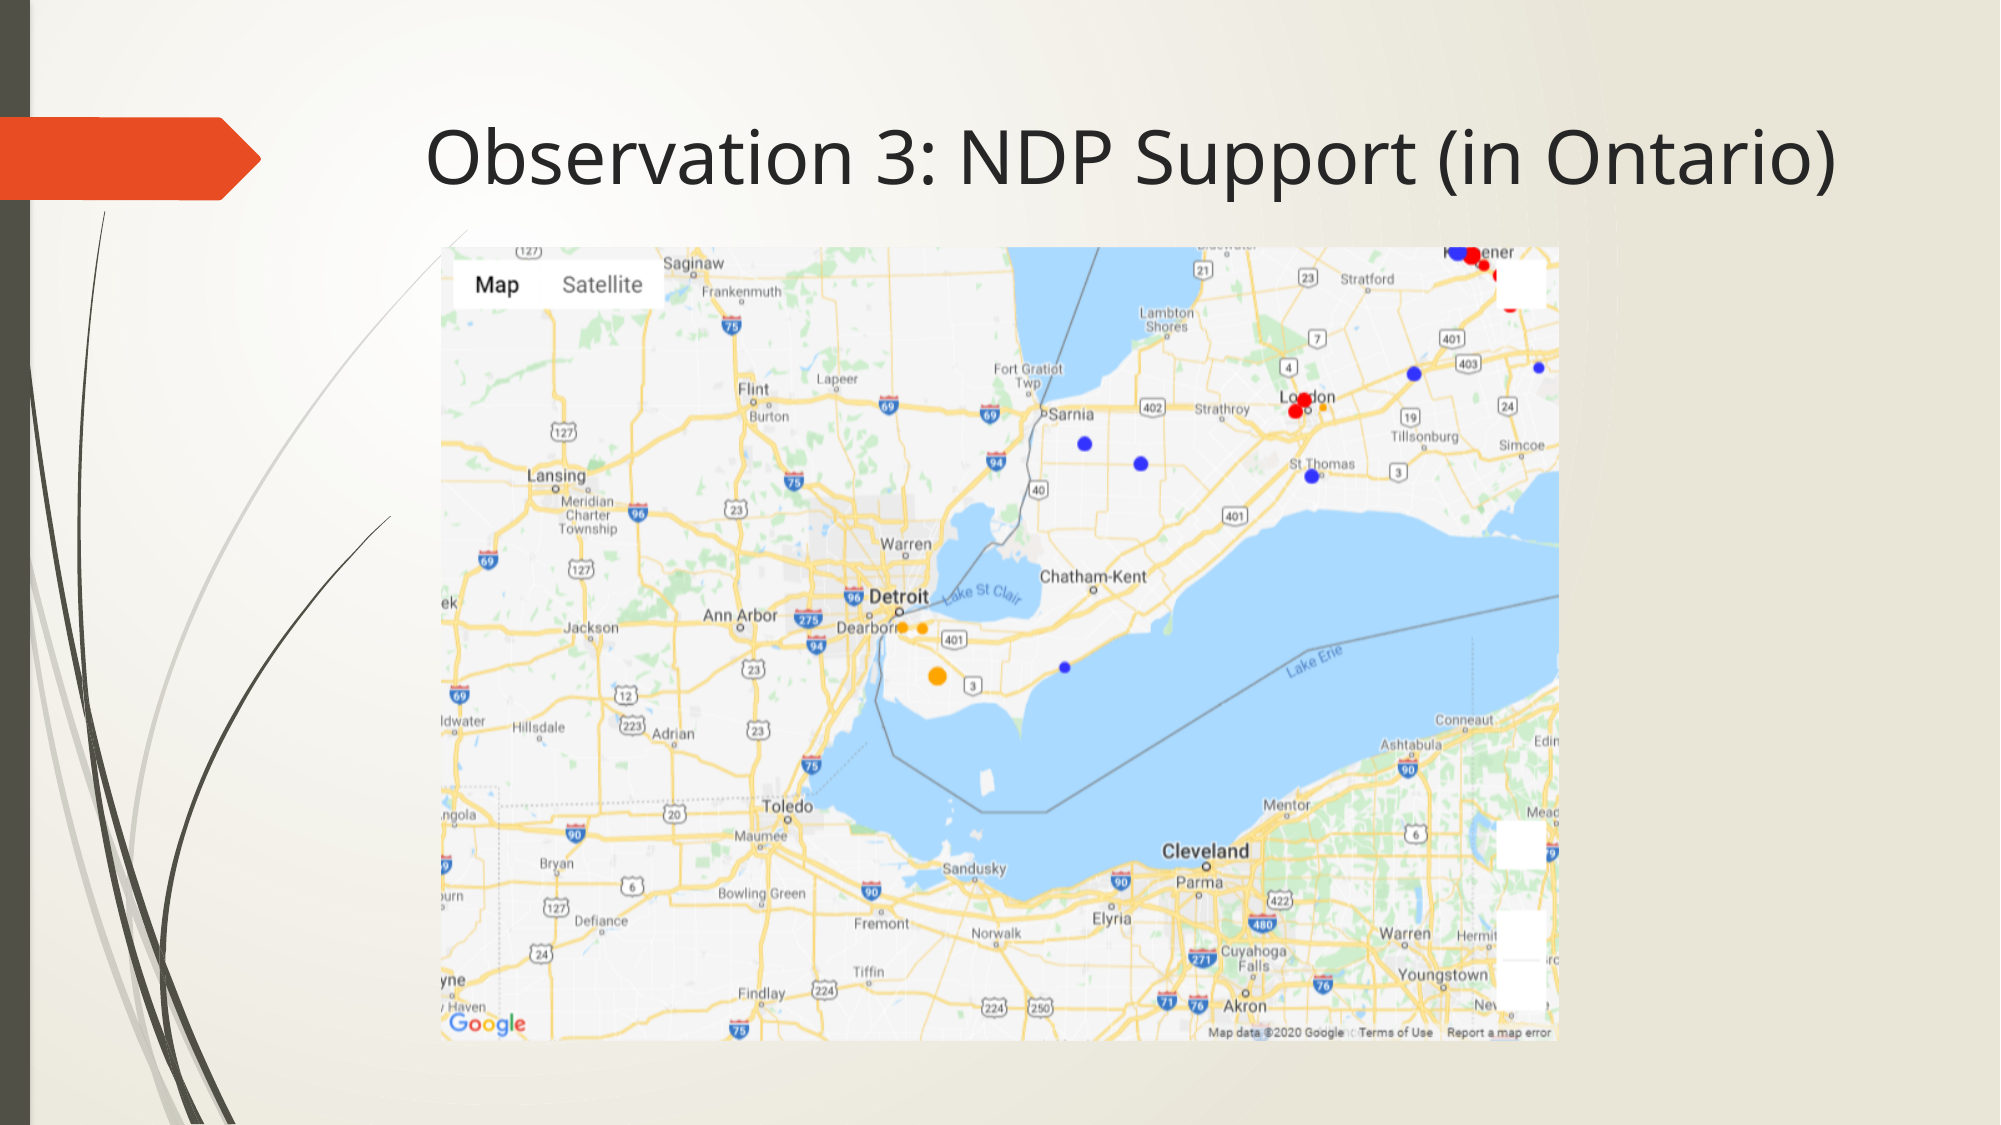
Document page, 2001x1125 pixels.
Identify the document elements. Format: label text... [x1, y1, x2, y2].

title Observation 3: NDP Support (in Ontario) [409, 102, 1904, 313]
picture [441, 247, 1559, 1042]
